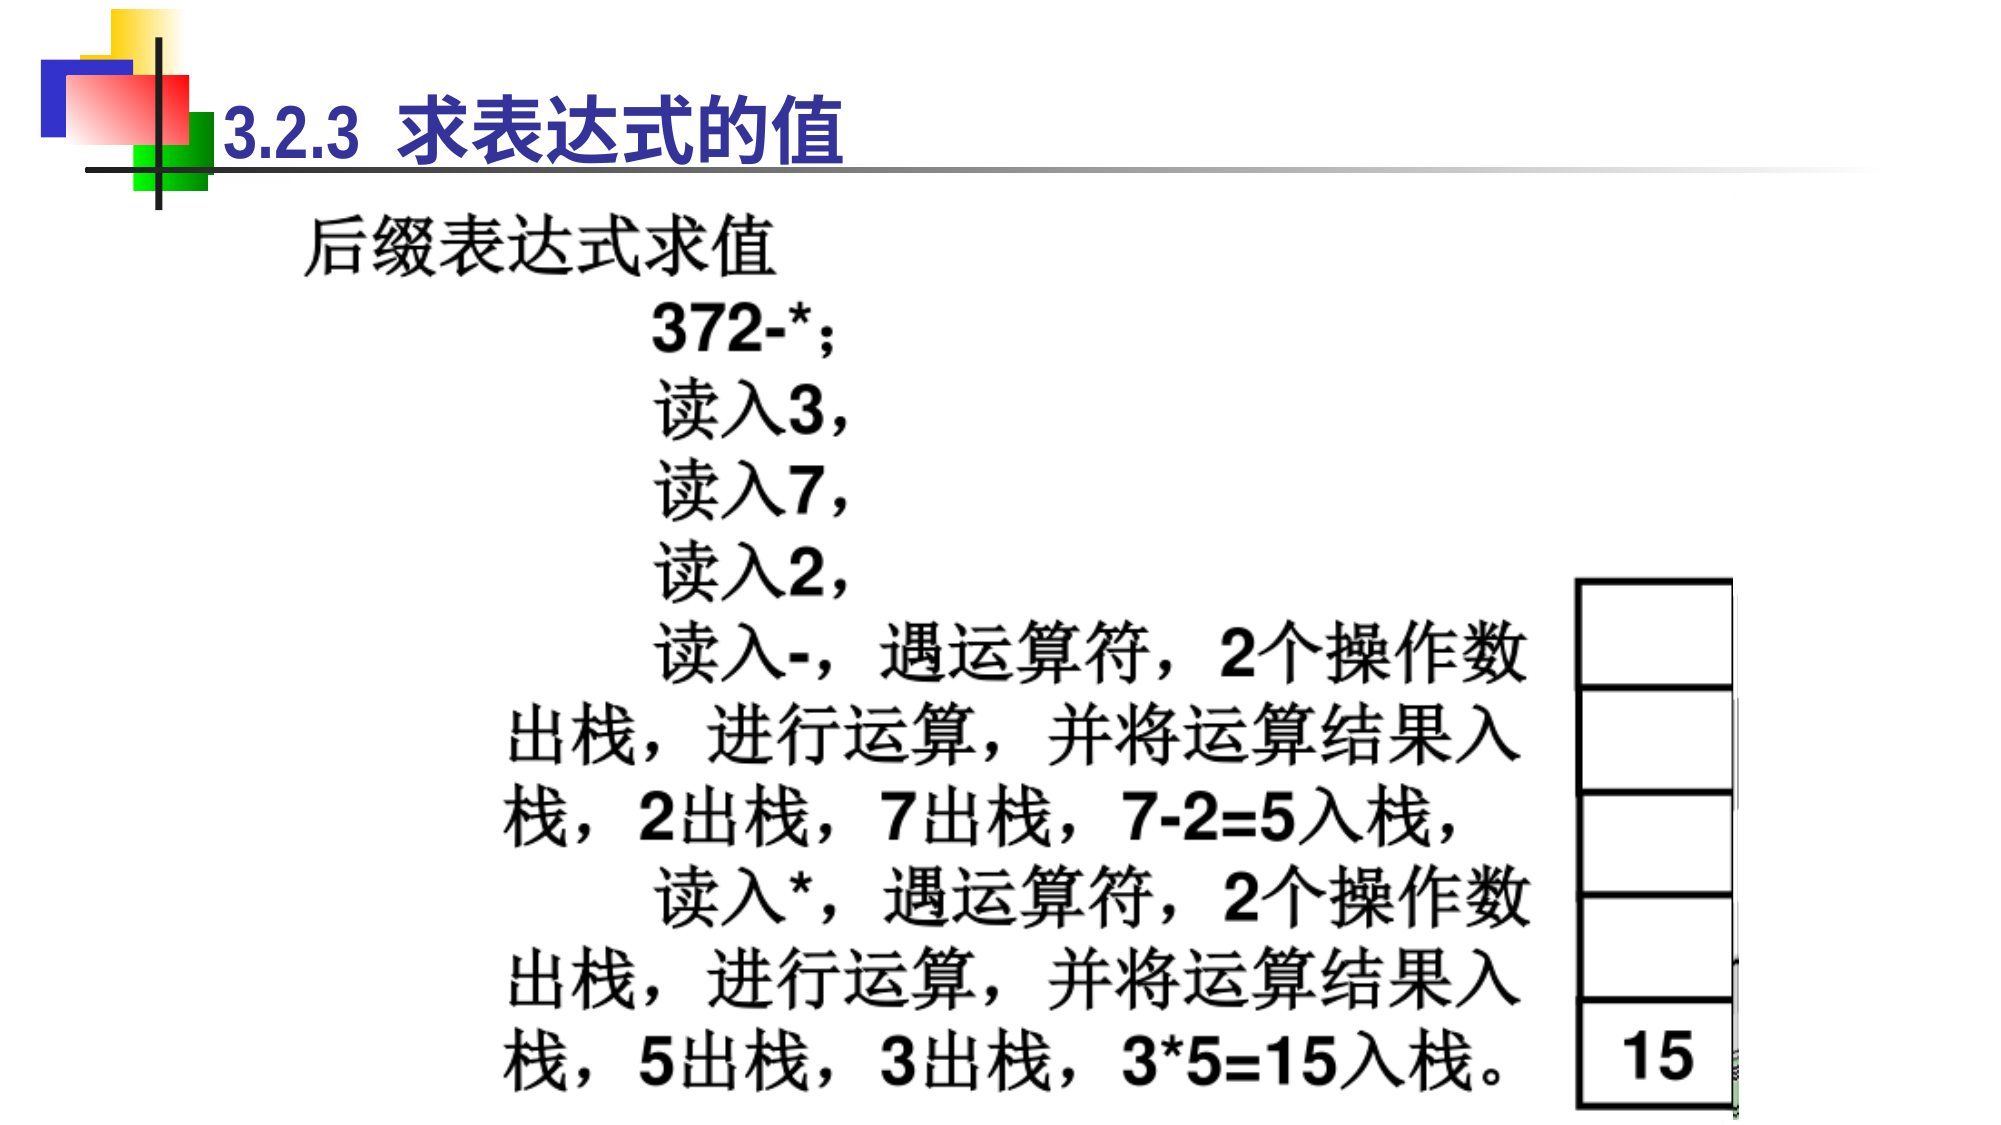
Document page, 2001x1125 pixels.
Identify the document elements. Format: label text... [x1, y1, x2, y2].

text_box 3.2.3 求表达式的值 [208, 75, 1484, 175]
picture [208, 175, 1739, 1125]
